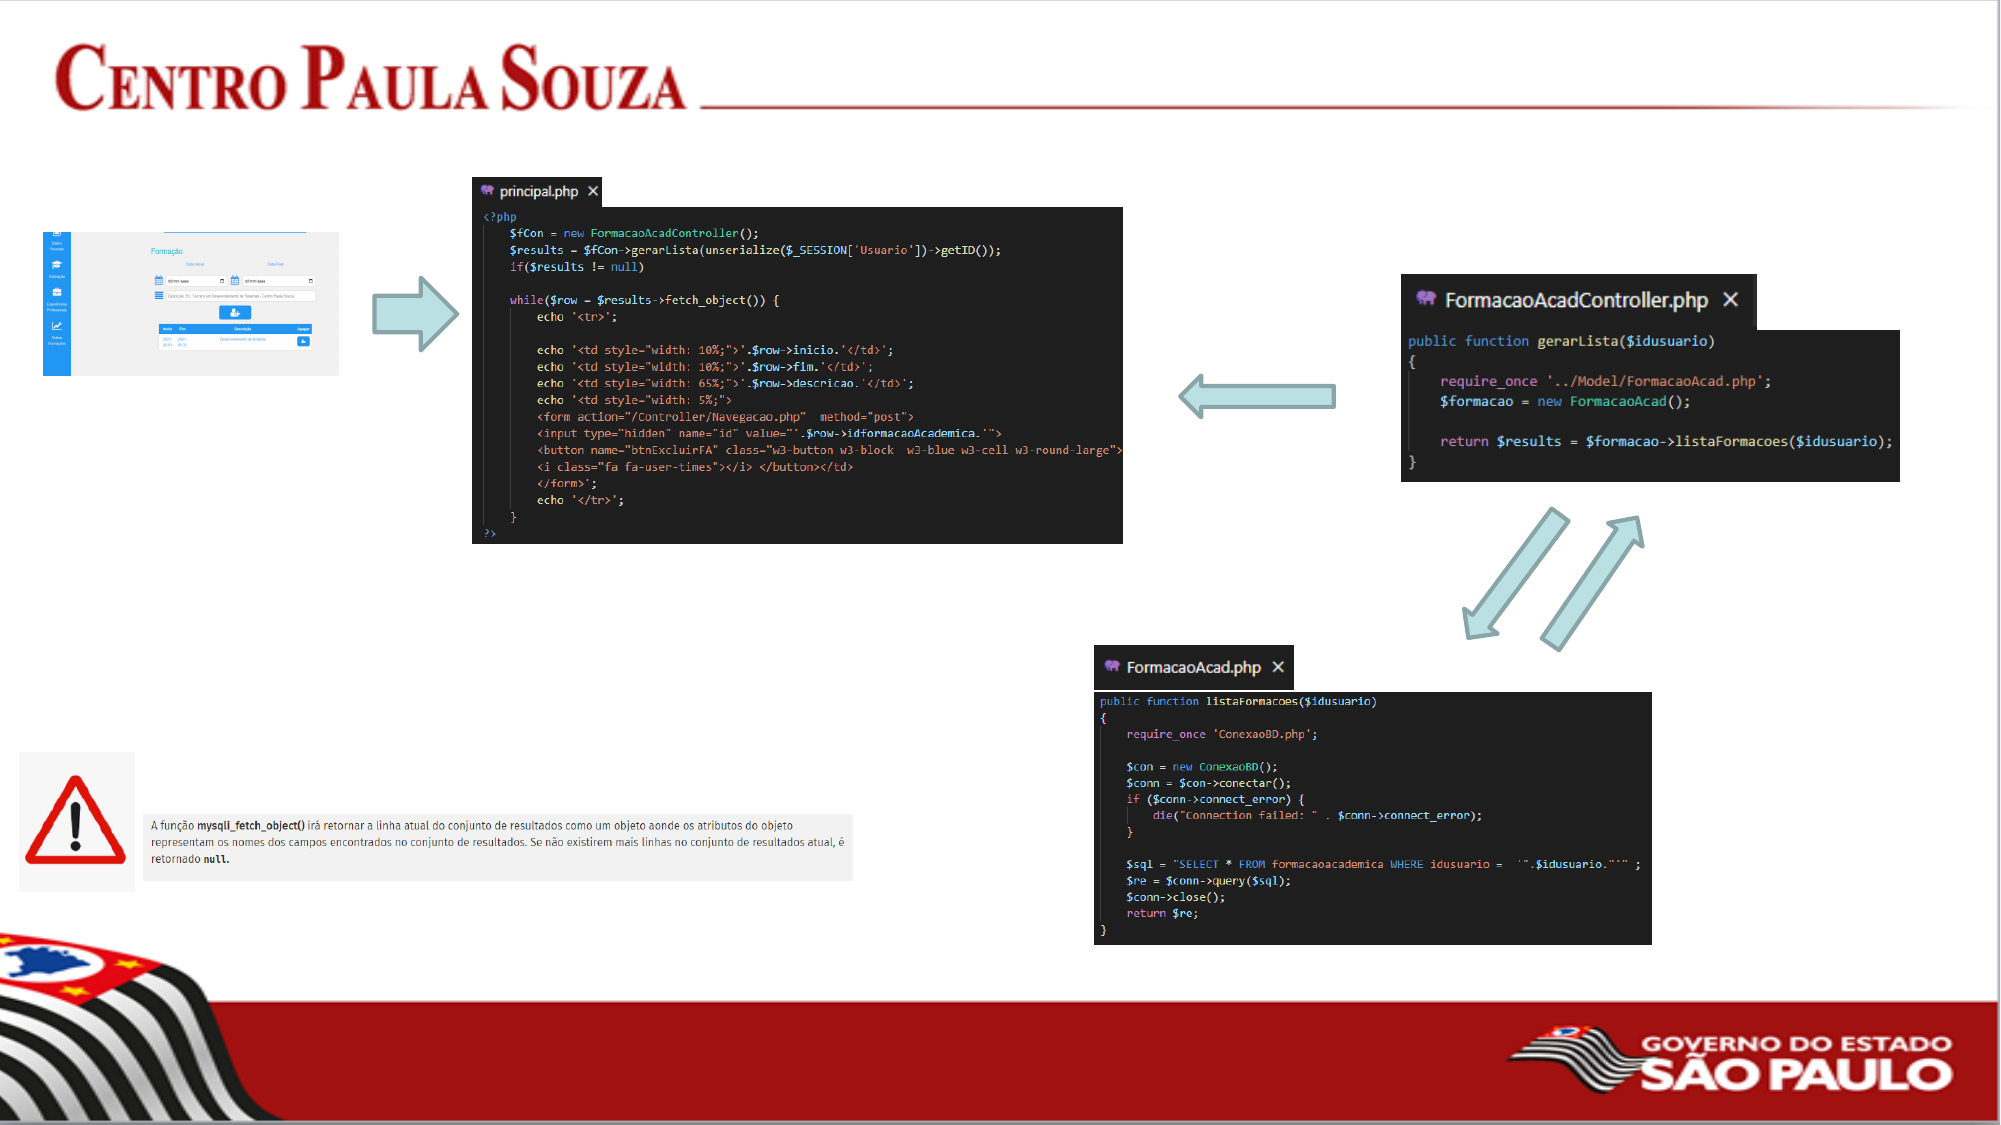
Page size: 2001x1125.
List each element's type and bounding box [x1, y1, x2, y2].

text_box [1178, 373, 1336, 420]
text_box [1539, 515, 1645, 653]
picture [0, 0, 2001, 1125]
text_box [372, 275, 460, 353]
text_box [1461, 506, 1571, 640]
